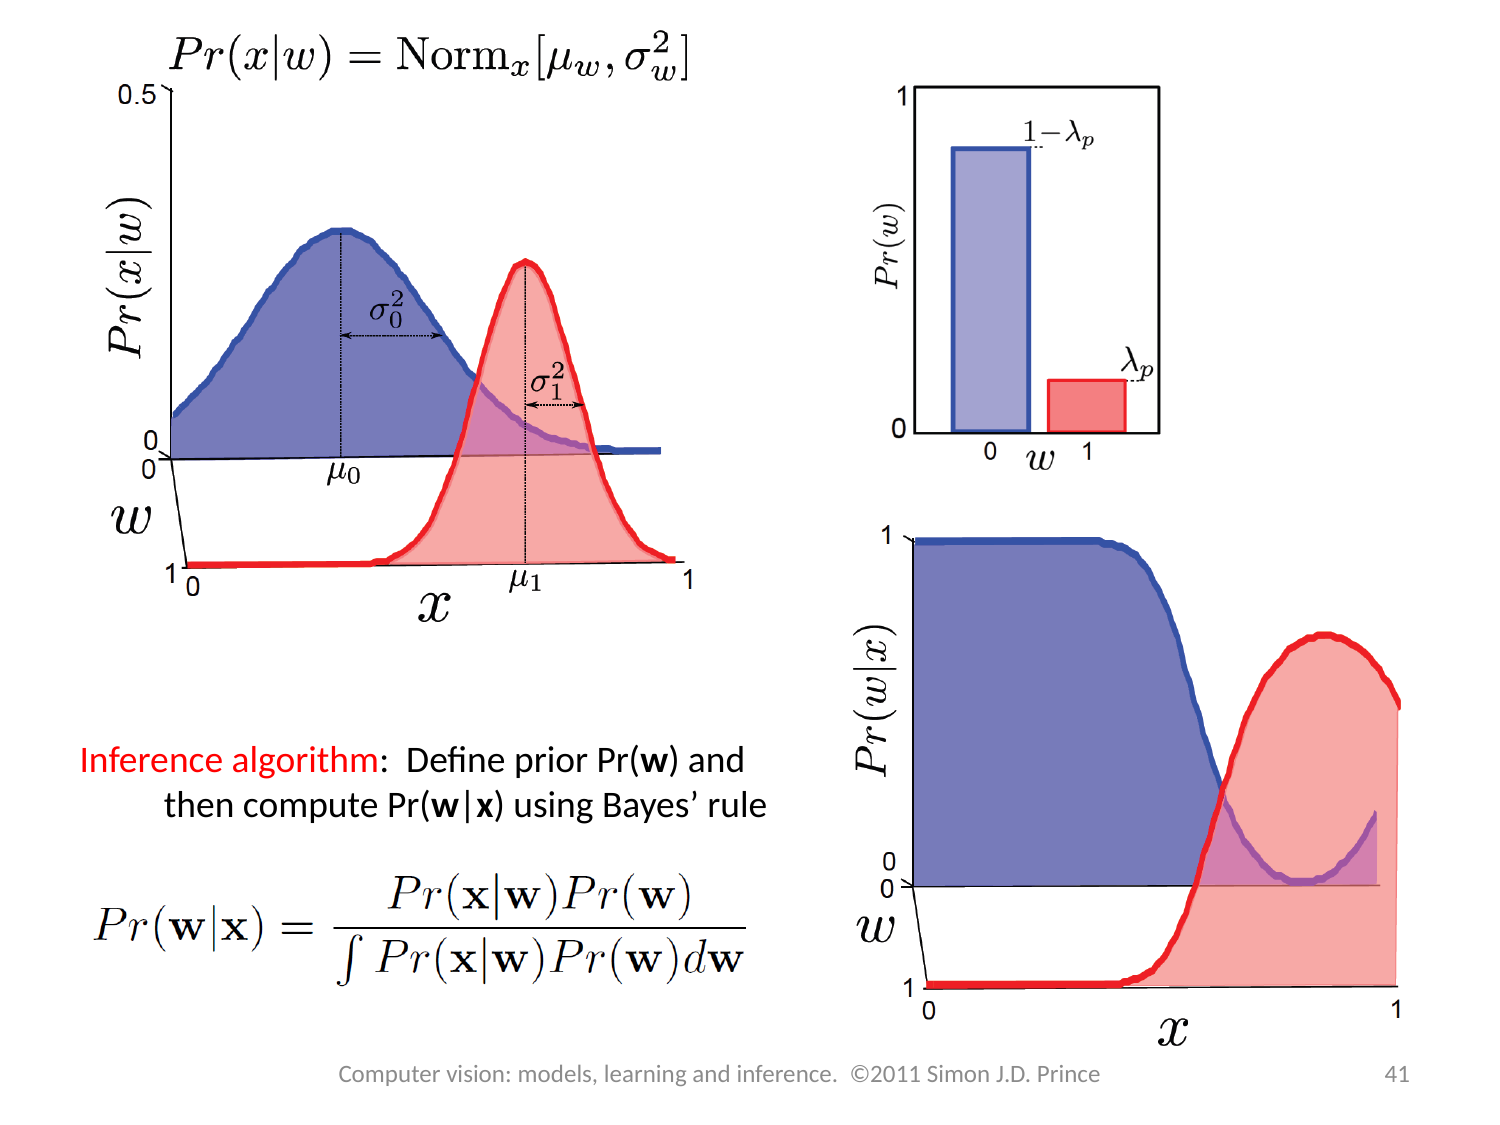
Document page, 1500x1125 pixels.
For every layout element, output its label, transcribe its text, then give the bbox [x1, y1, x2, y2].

picture [88, 869, 751, 992]
slide_number 41 [1140, 1042, 1425, 1103]
picture [100, 30, 701, 626]
picture [808, 514, 1412, 1059]
text_box Inference algorithm: Define prior Pr(w) and then compute Pr(w|x) using Bayes’ rule [64, 727, 803, 833]
picture [867, 77, 1183, 481]
footer Computer vision: models, learning and inference. ©2011 Simon J.D. Prince [301, 1042, 1140, 1103]
